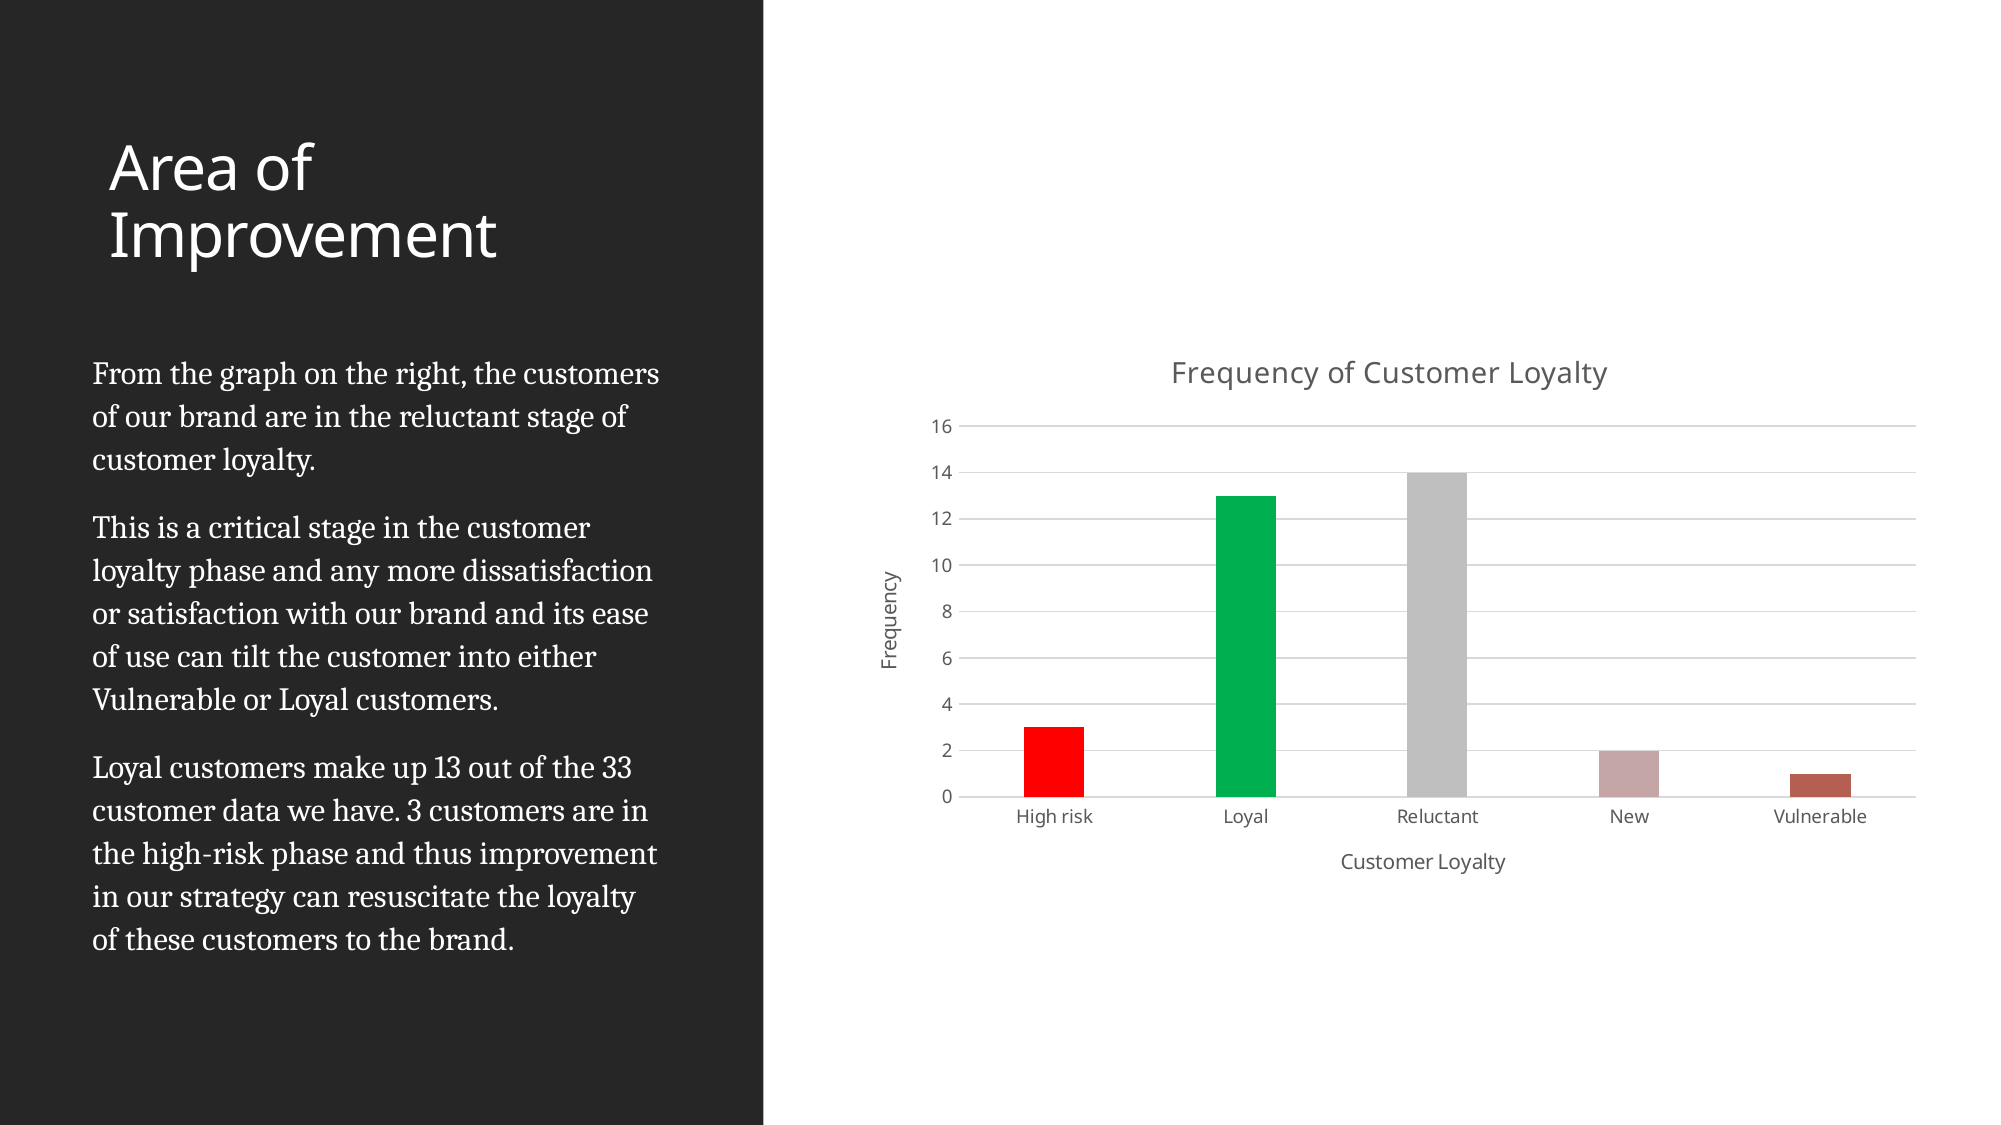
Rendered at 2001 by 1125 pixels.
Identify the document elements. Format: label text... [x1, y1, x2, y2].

chart [841, 322, 1939, 908]
list From the graph on the right, the customers of our brand are in the reluctant stage of customer loyalty. This is a critical stage in the customer loyalty phase and any more dissatisfaction or satisfaction with our brand and its ease of use can tilt the customer into either Vulnerable or Loyal customers. Loyal customers make up 13 out of the 33 customer data we have. 3 customers are in the high-risk phase and thus improvement in our strategy can resuscitate the loyalty of these customers to the brand. [77, 340, 683, 1002]
title Area of Improvement [94, 128, 683, 279]
